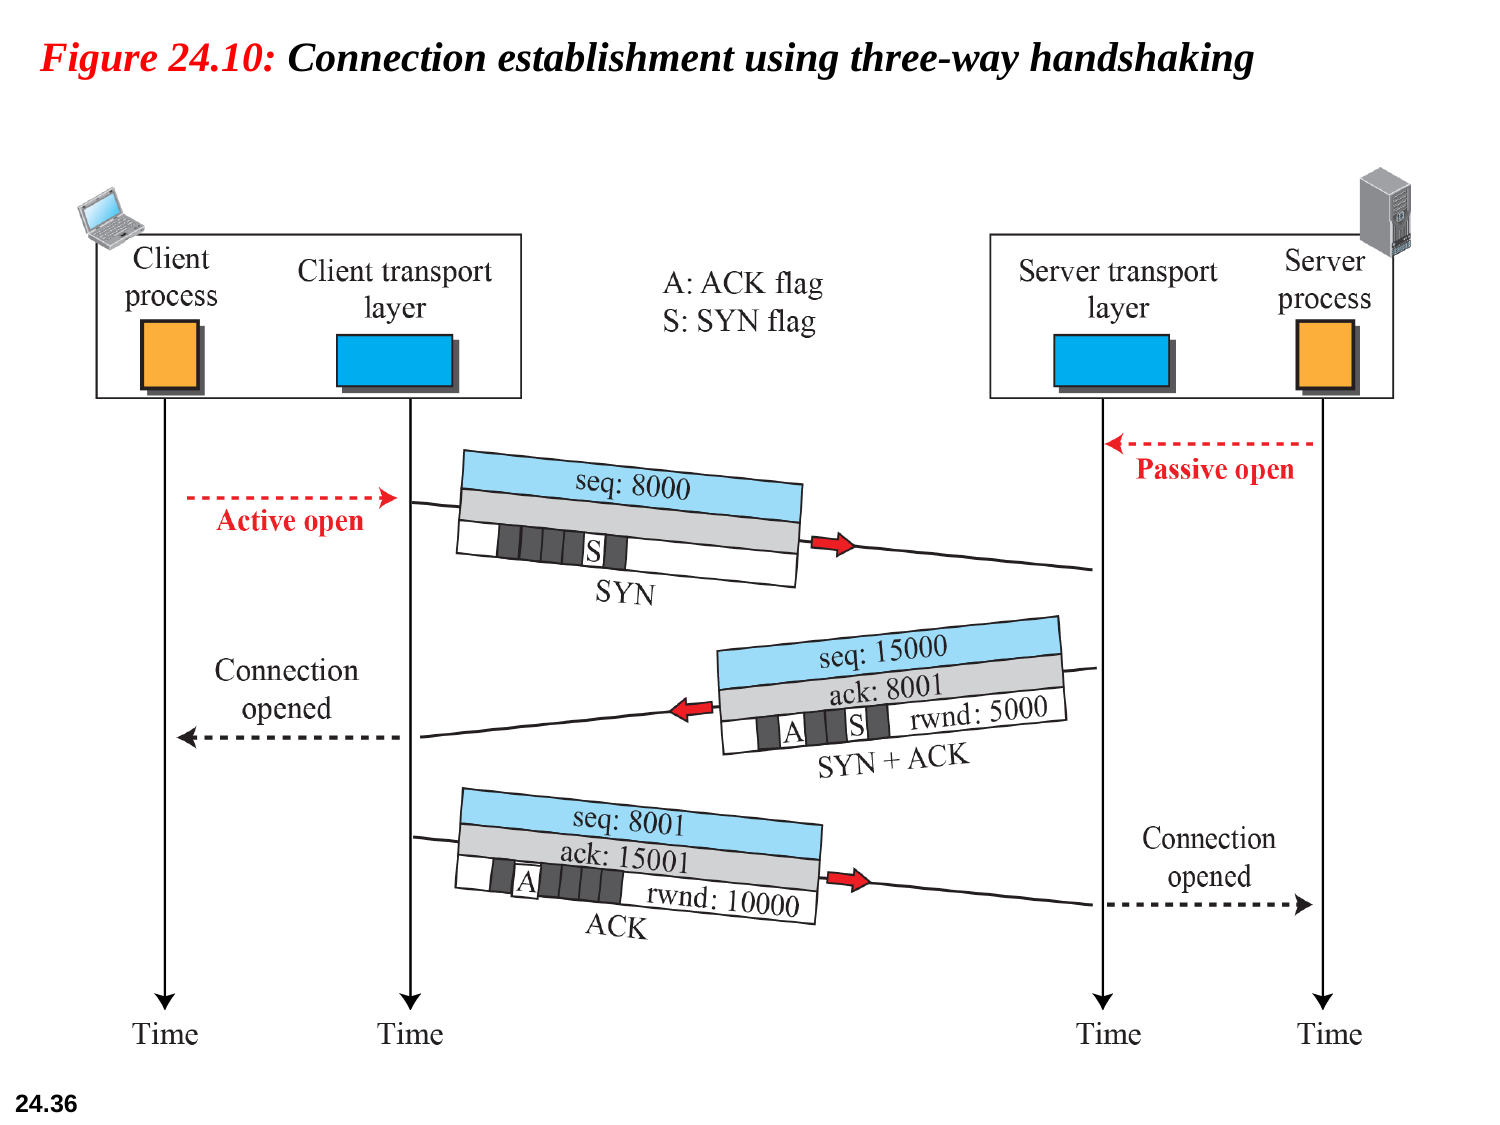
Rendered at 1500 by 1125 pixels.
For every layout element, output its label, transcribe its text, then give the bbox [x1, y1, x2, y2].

text_box 24.36 [0, 1049, 313, 1125]
picture [1107, 822, 1313, 916]
picture [176, 654, 401, 749]
picture [412, 615, 1097, 951]
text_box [77, 166, 1411, 1055]
text_box Figure 24.10: Connection establishment using three-way handshaking [24, 22, 1463, 87]
picture [662, 267, 824, 341]
